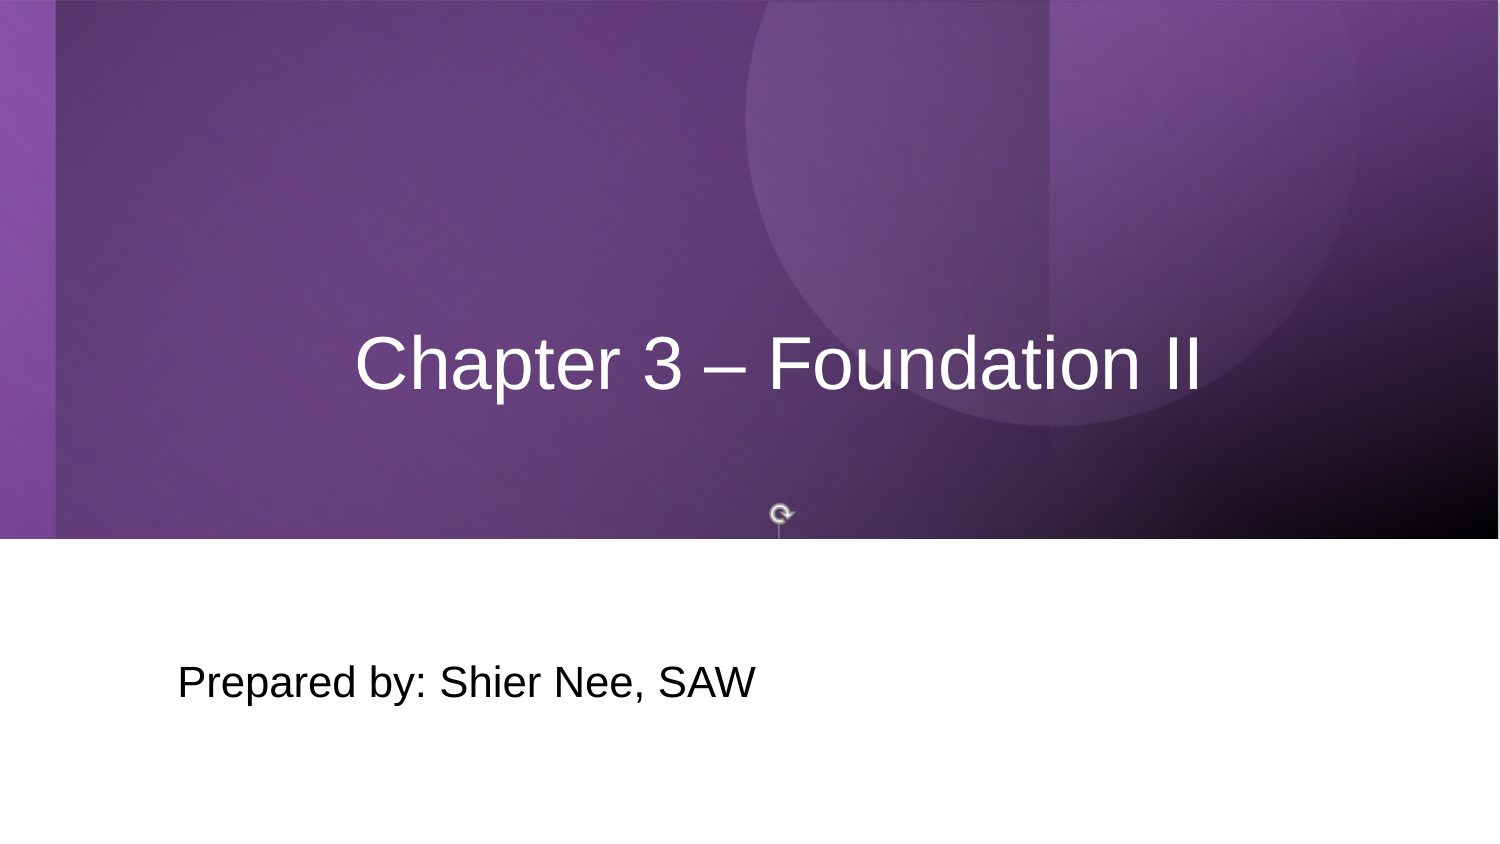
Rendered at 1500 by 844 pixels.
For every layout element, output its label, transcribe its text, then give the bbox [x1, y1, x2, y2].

picture [0, 0, 1500, 540]
text_box Prepared by: Shier Nee, SAW [166, 562, 1398, 808]
